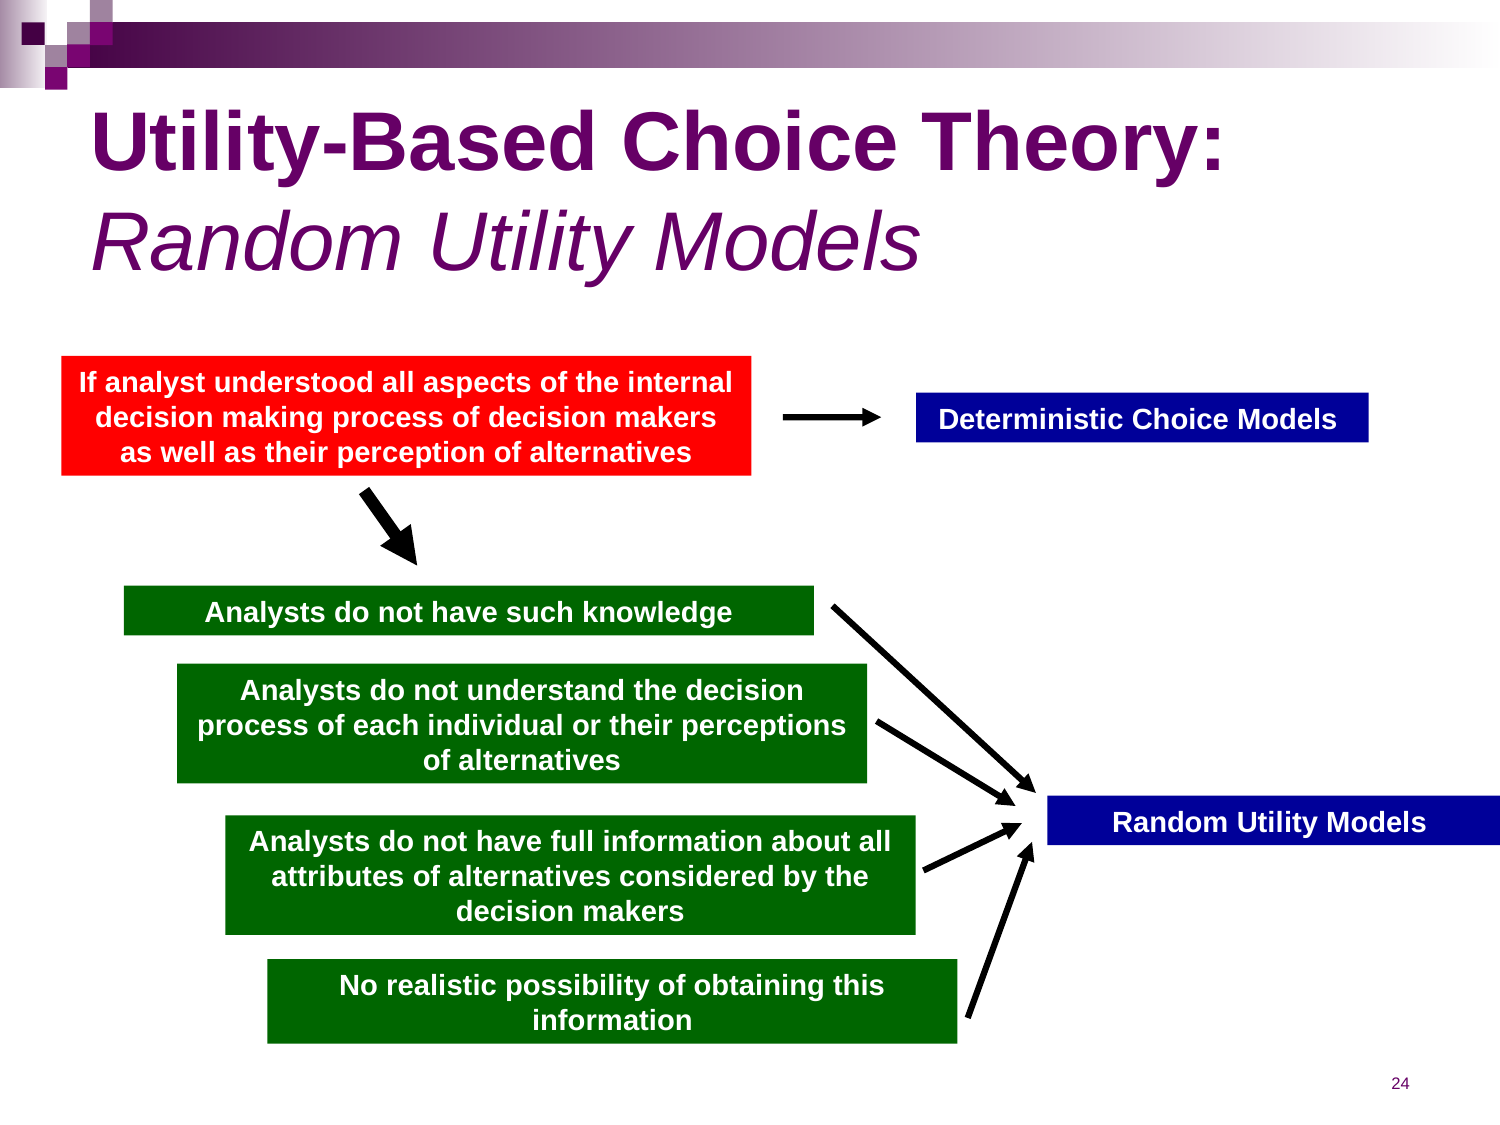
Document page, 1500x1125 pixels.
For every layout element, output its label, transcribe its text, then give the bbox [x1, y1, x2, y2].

text_box Analysts do not have such knowledge [123, 585, 814, 636]
title Utility-Based Choice Theory: Random Utility Models [75, 75, 1425, 300]
text_box No realistic possibility of obtaining this information [267, 959, 958, 1044]
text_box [782, 392, 1369, 443]
text_box [363, 490, 418, 566]
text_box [832, 605, 1500, 1019]
text_box Analysts do not have full information about all attributes of alternatives considered by the decision makers [225, 815, 827, 935]
text_box Analysts do not understand the decision process of each individual or their perceptions of alternatives [177, 663, 827, 784]
text_box If analyst understood all aspects of the internal decision making process of decision makers as well as their perception of alternatives [61, 355, 752, 476]
slide_number 24 [685, 1026, 1425, 1100]
